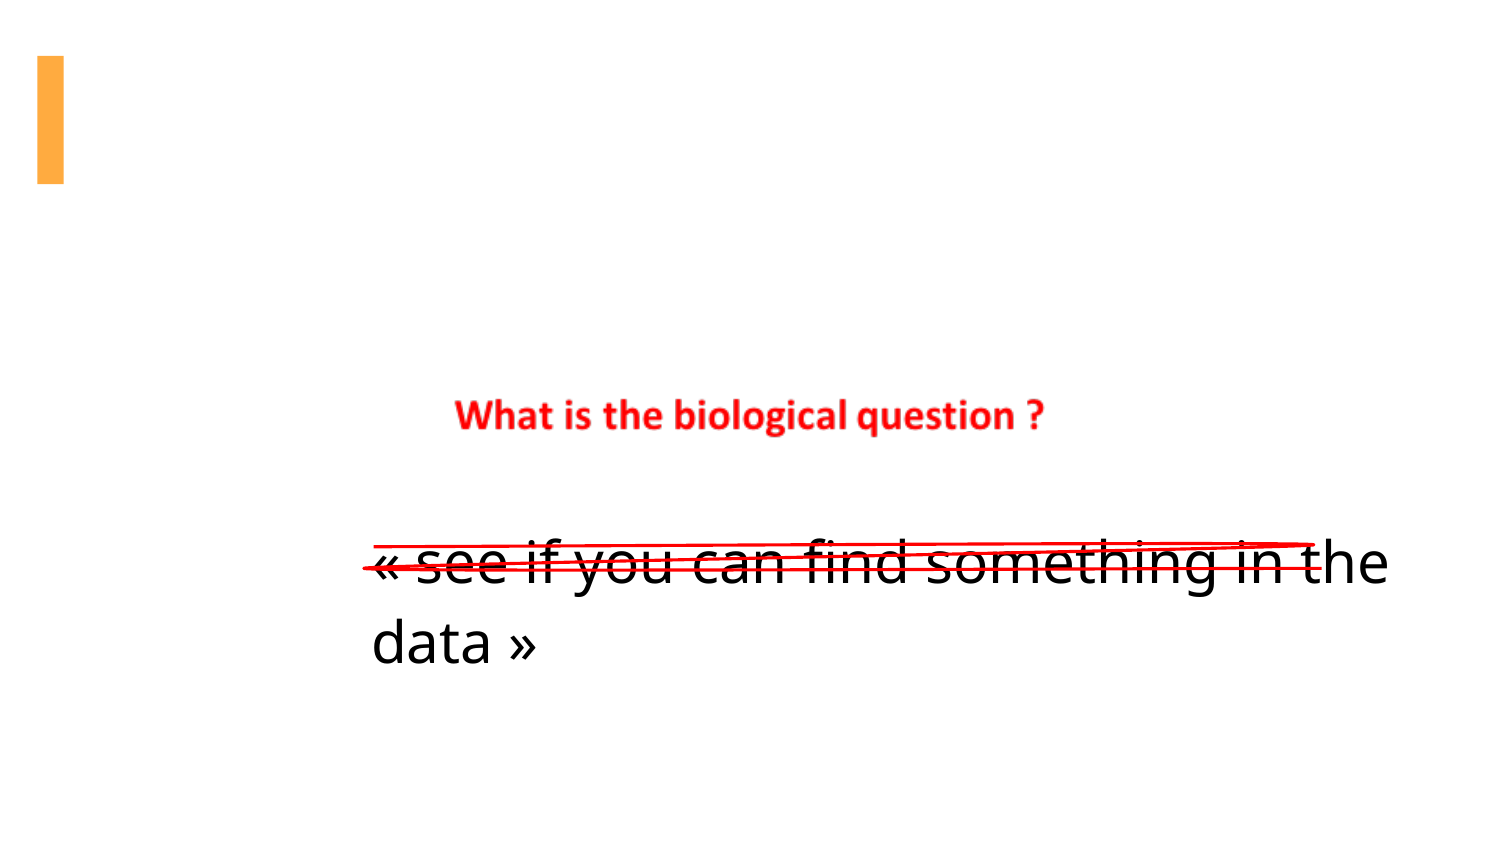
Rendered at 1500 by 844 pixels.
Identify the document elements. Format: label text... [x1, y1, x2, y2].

picture [427, 374, 1073, 469]
text_box « see if you can find something in the data » [355, 499, 1489, 632]
text_box [363, 543, 1322, 571]
